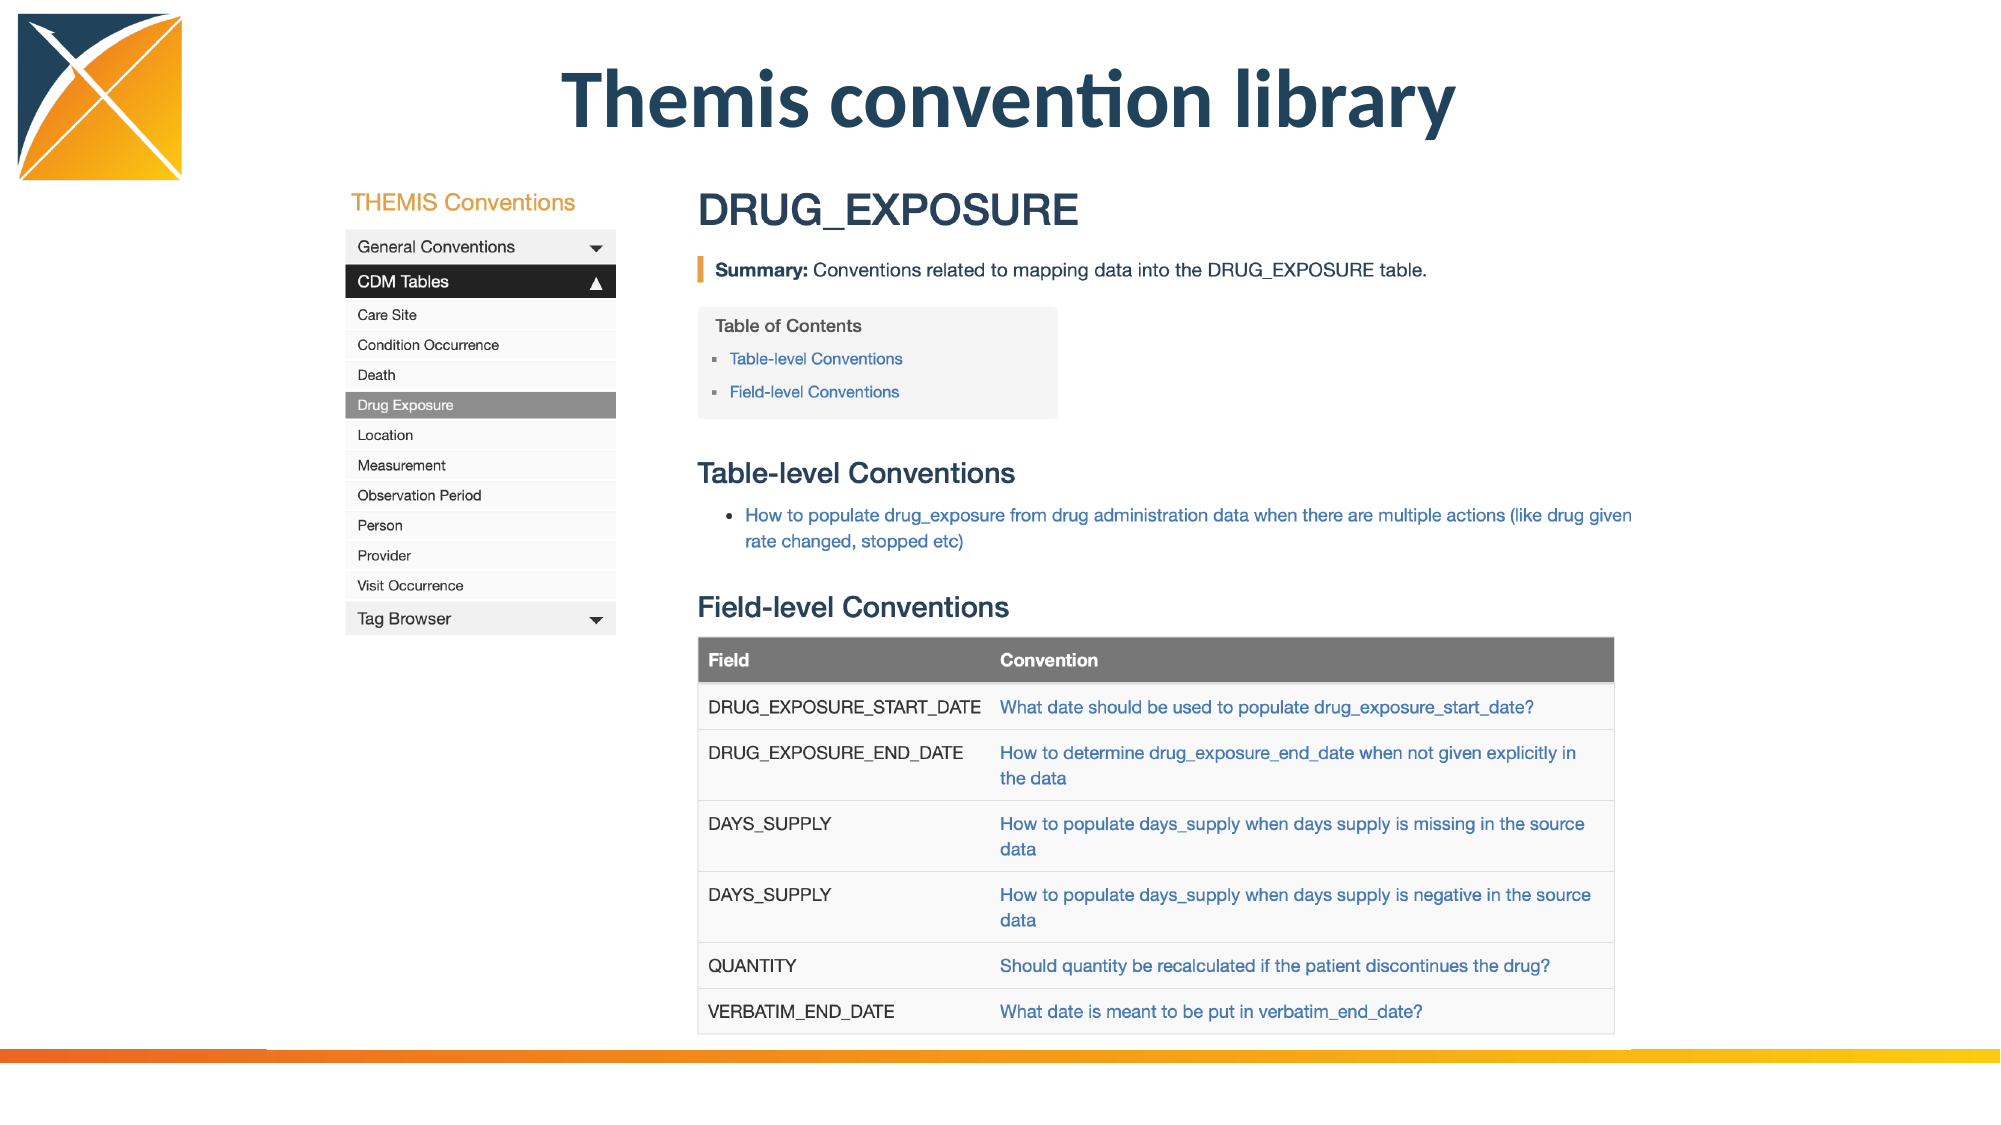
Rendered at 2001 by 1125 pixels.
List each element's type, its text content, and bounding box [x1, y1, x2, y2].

title Themis convention library [249, 24, 1770, 163]
picture [267, 162, 1631, 1050]
picture [0, 0, 206, 200]
